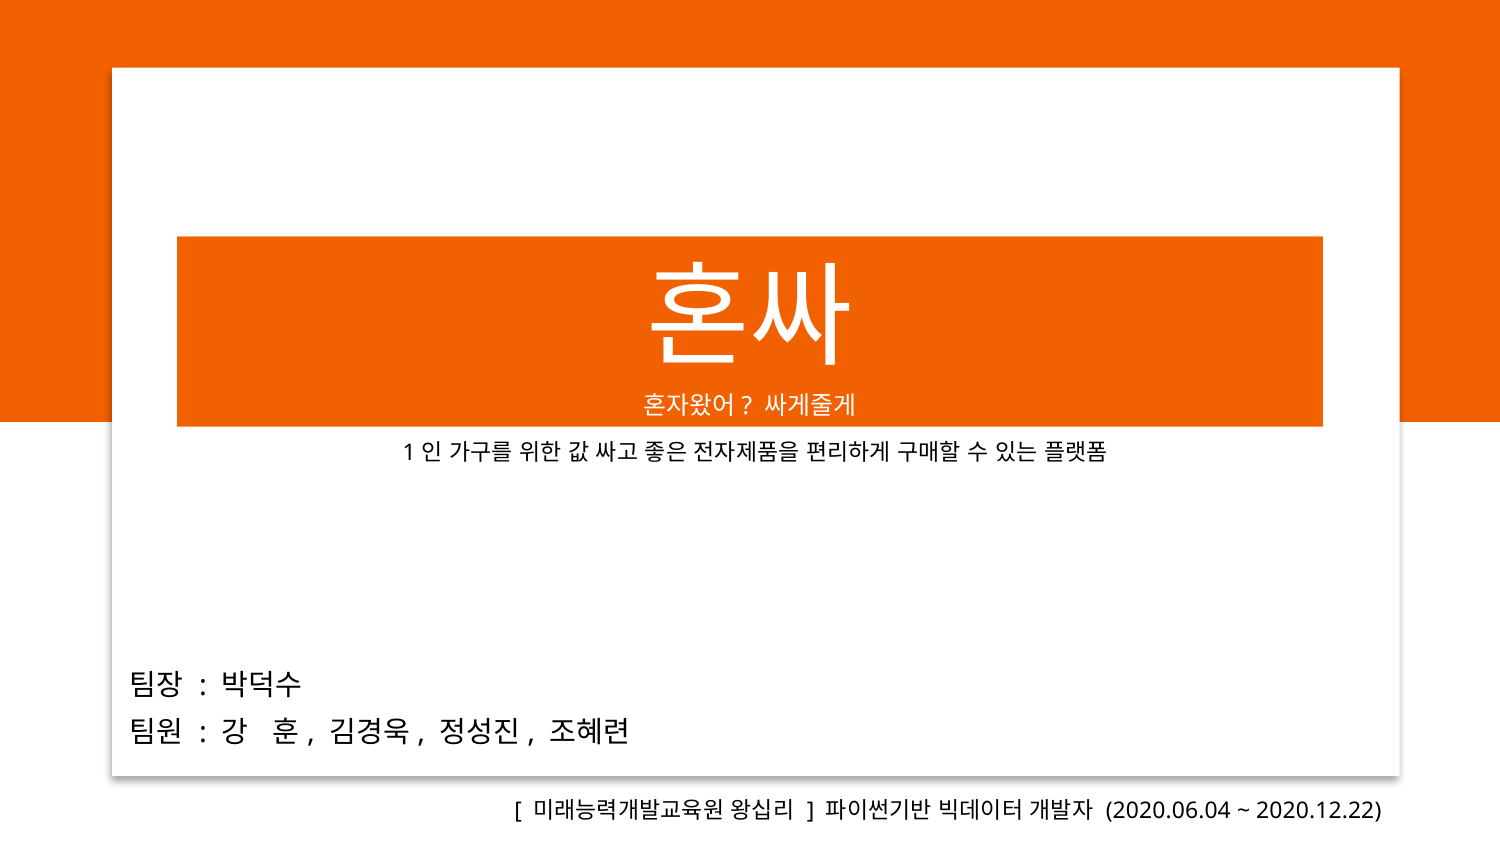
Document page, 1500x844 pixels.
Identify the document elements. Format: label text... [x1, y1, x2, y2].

text_box [110, 65, 1402, 778]
text_box 팀원 : 강 훈, 김경욱, 정성진, 조혜련 [112, 690, 1400, 754]
text_box 혼자왔어? 싸게줄게 [177, 382, 1323, 427]
text_box [0, 0, 1500, 424]
text_box 팀장 : 박덕수 [112, 643, 1400, 690]
text_box 혼싸 [177, 236, 1323, 382]
text_box 1인 가구를 위한 값 싸고 좋은 전자제품을 편리하게 구매할 수 있는 플랫폼 [112, 430, 1400, 473]
text_box [ 미래능력개발교육원 왕십리 ] 파이썬기반 빅데이터 개발자 (2020.06.04 ~ 2020.12.22) [112, 776, 1400, 829]
